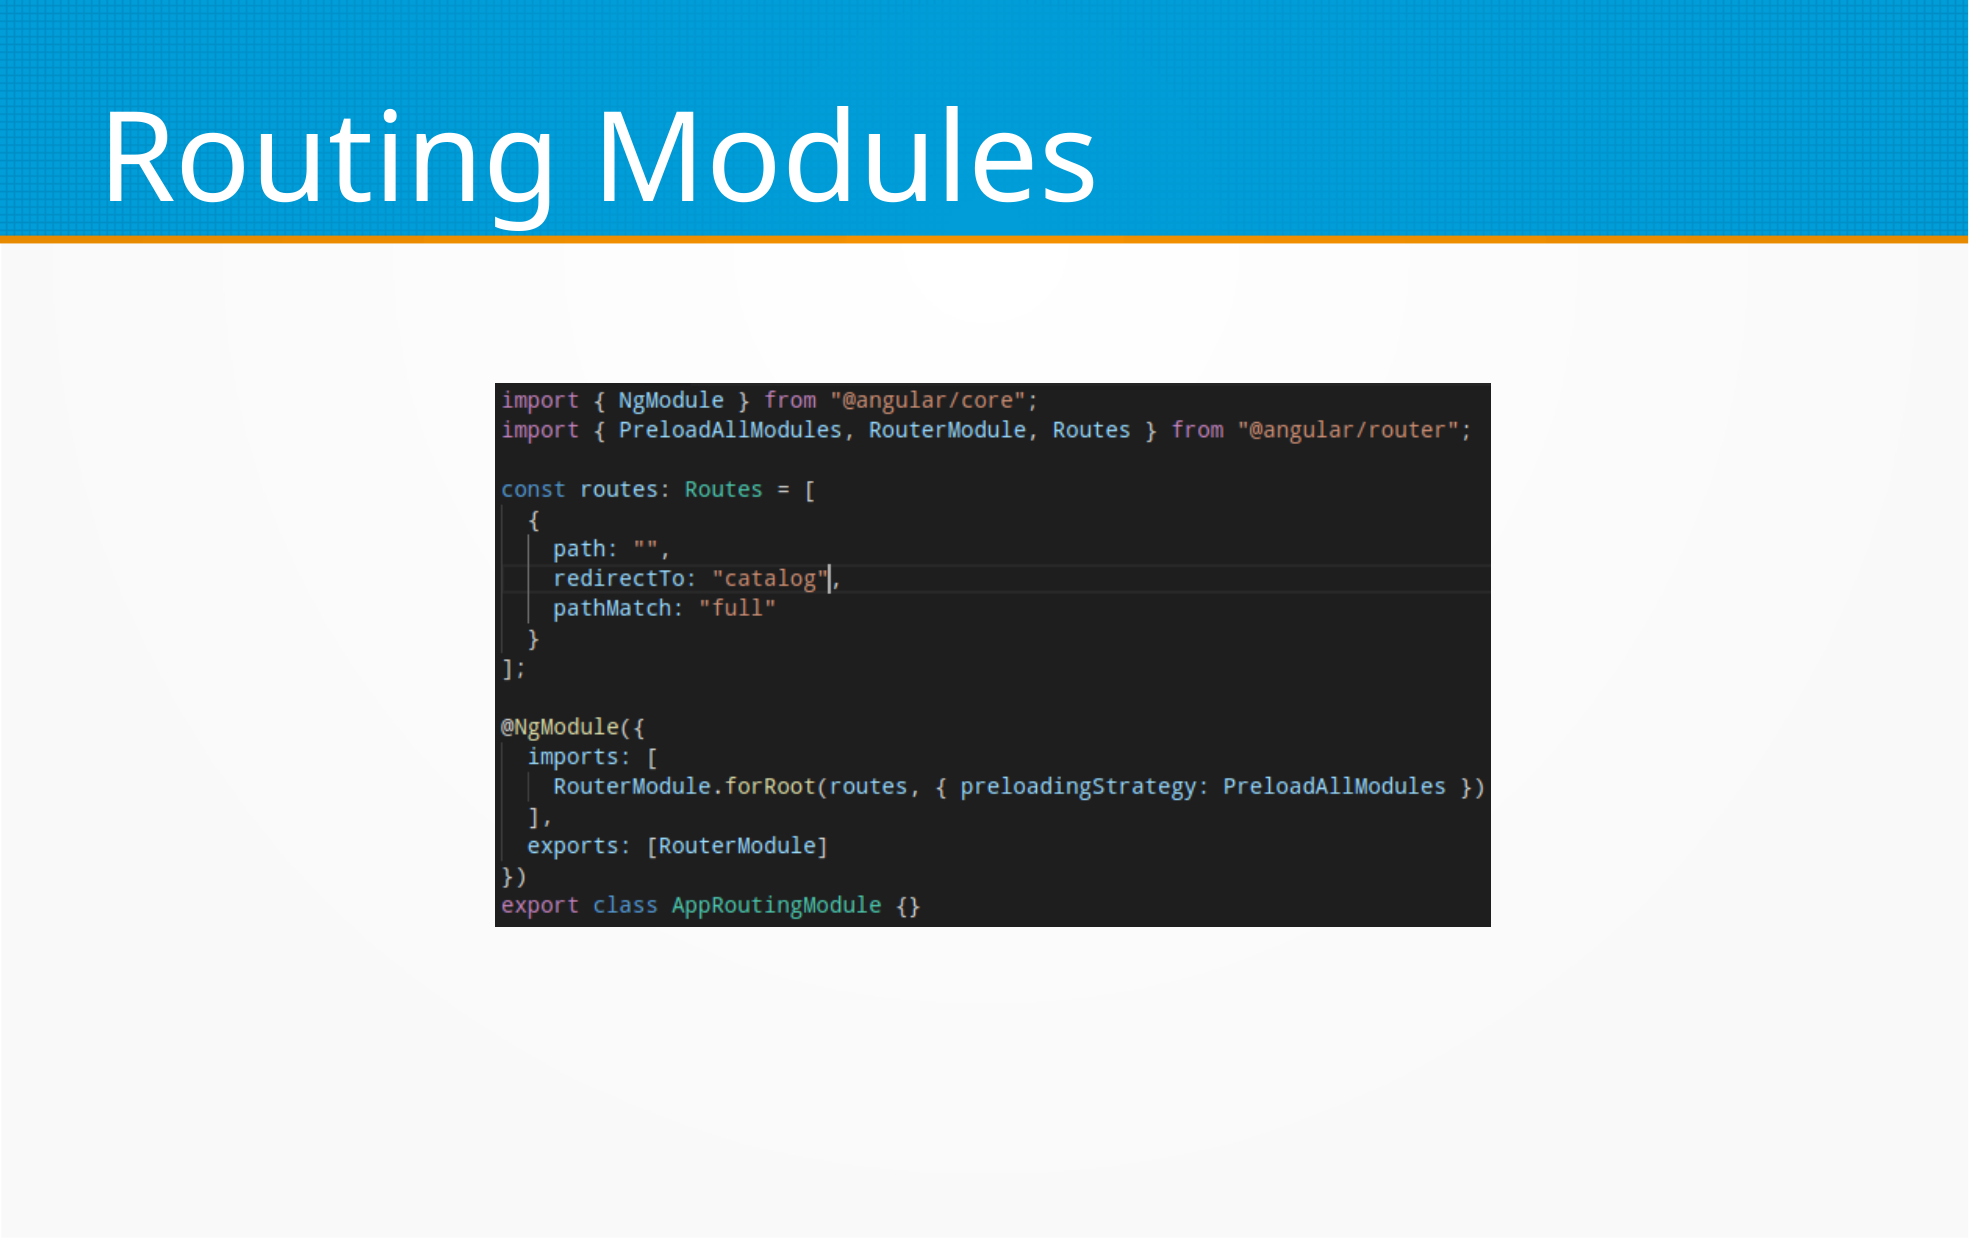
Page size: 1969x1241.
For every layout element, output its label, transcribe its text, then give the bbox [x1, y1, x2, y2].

picture [0, 236, 1969, 1241]
text_box Routing Modules [98, 19, 1870, 227]
